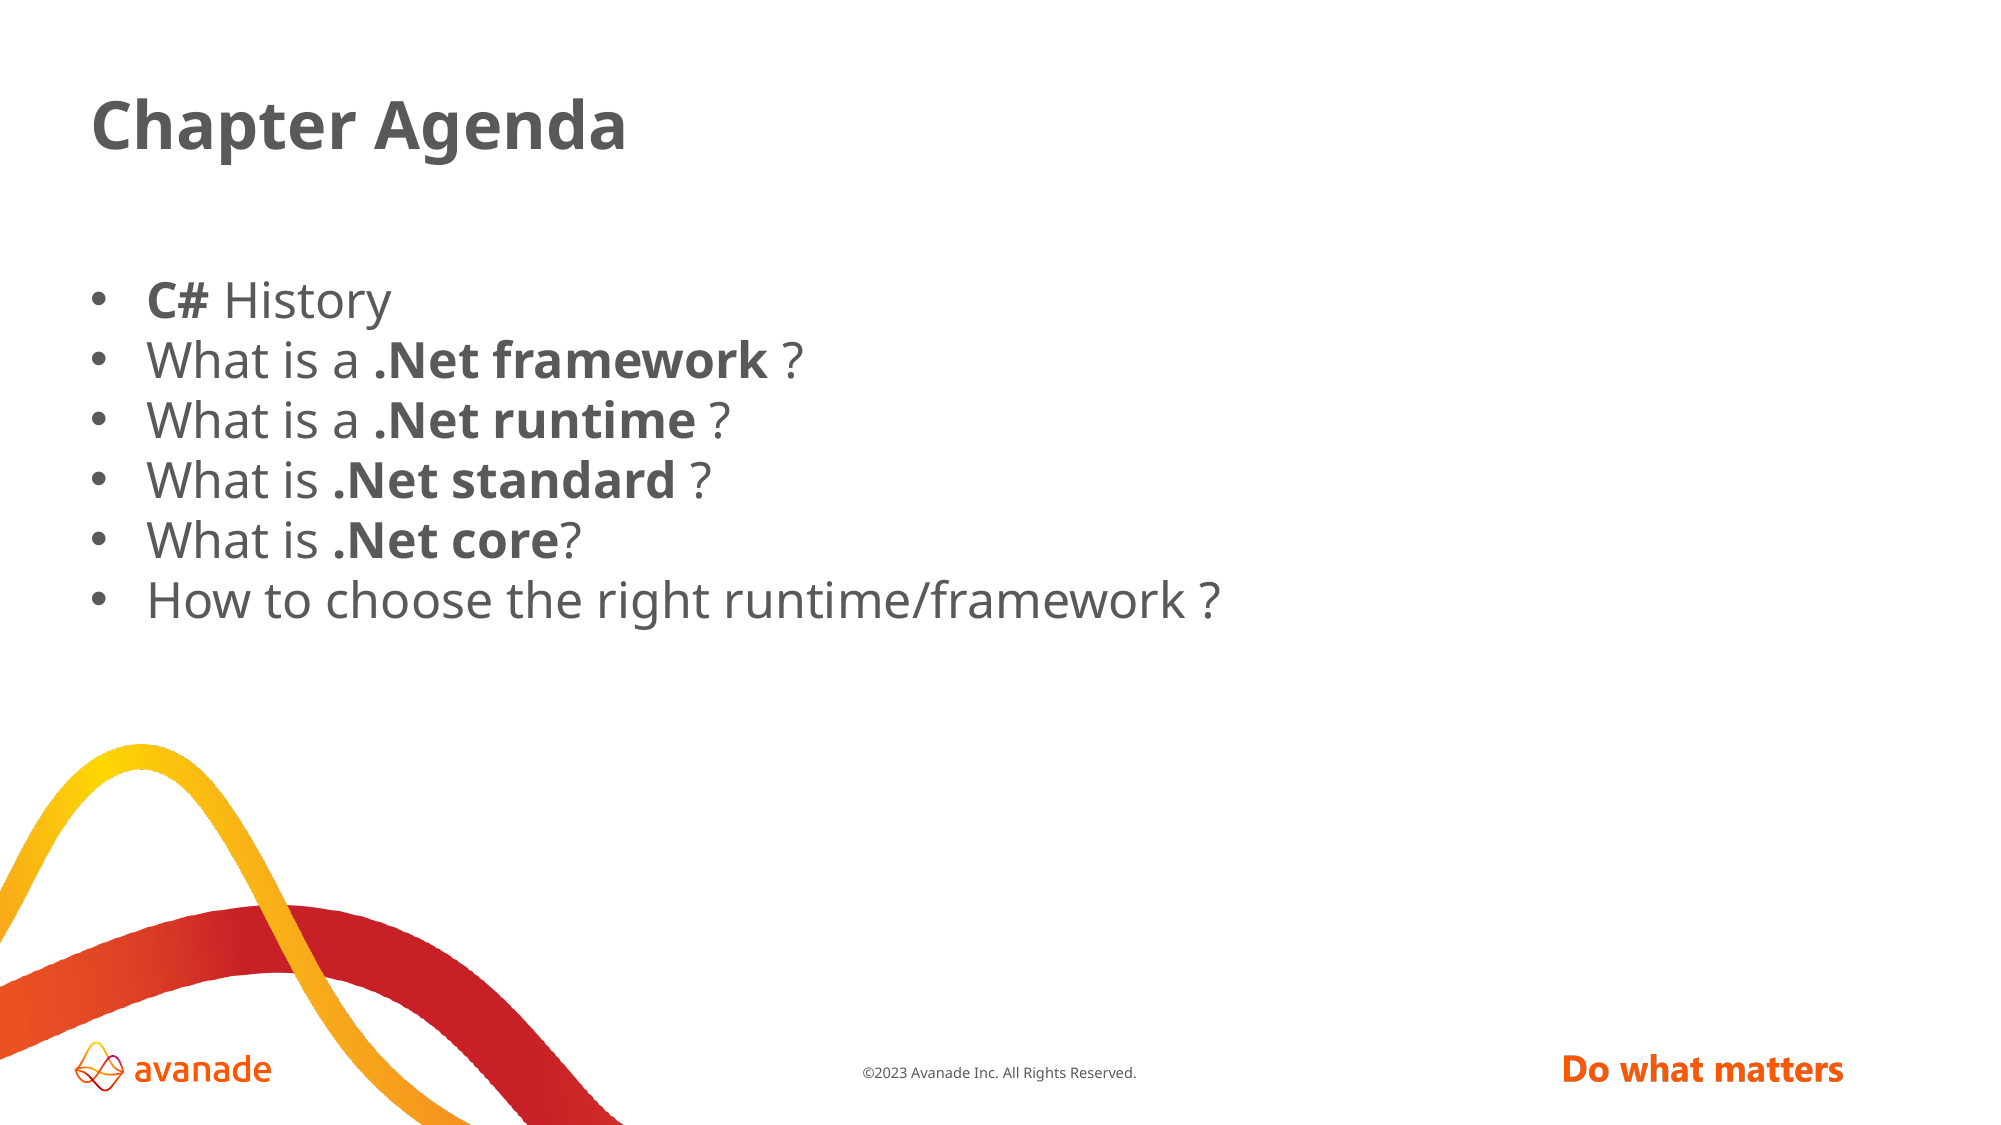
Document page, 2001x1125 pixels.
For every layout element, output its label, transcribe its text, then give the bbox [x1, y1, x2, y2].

picture [1564, 1054, 1843, 1082]
title Chapter Agenda [75, 75, 1913, 175]
picture [0, 728, 641, 1125]
list C# History What is a .Net framework ? What is a .Net runtime ? What is .Net standard ? What is .Net core? How to choose the right runtime/framework ? [75, 261, 1913, 951]
